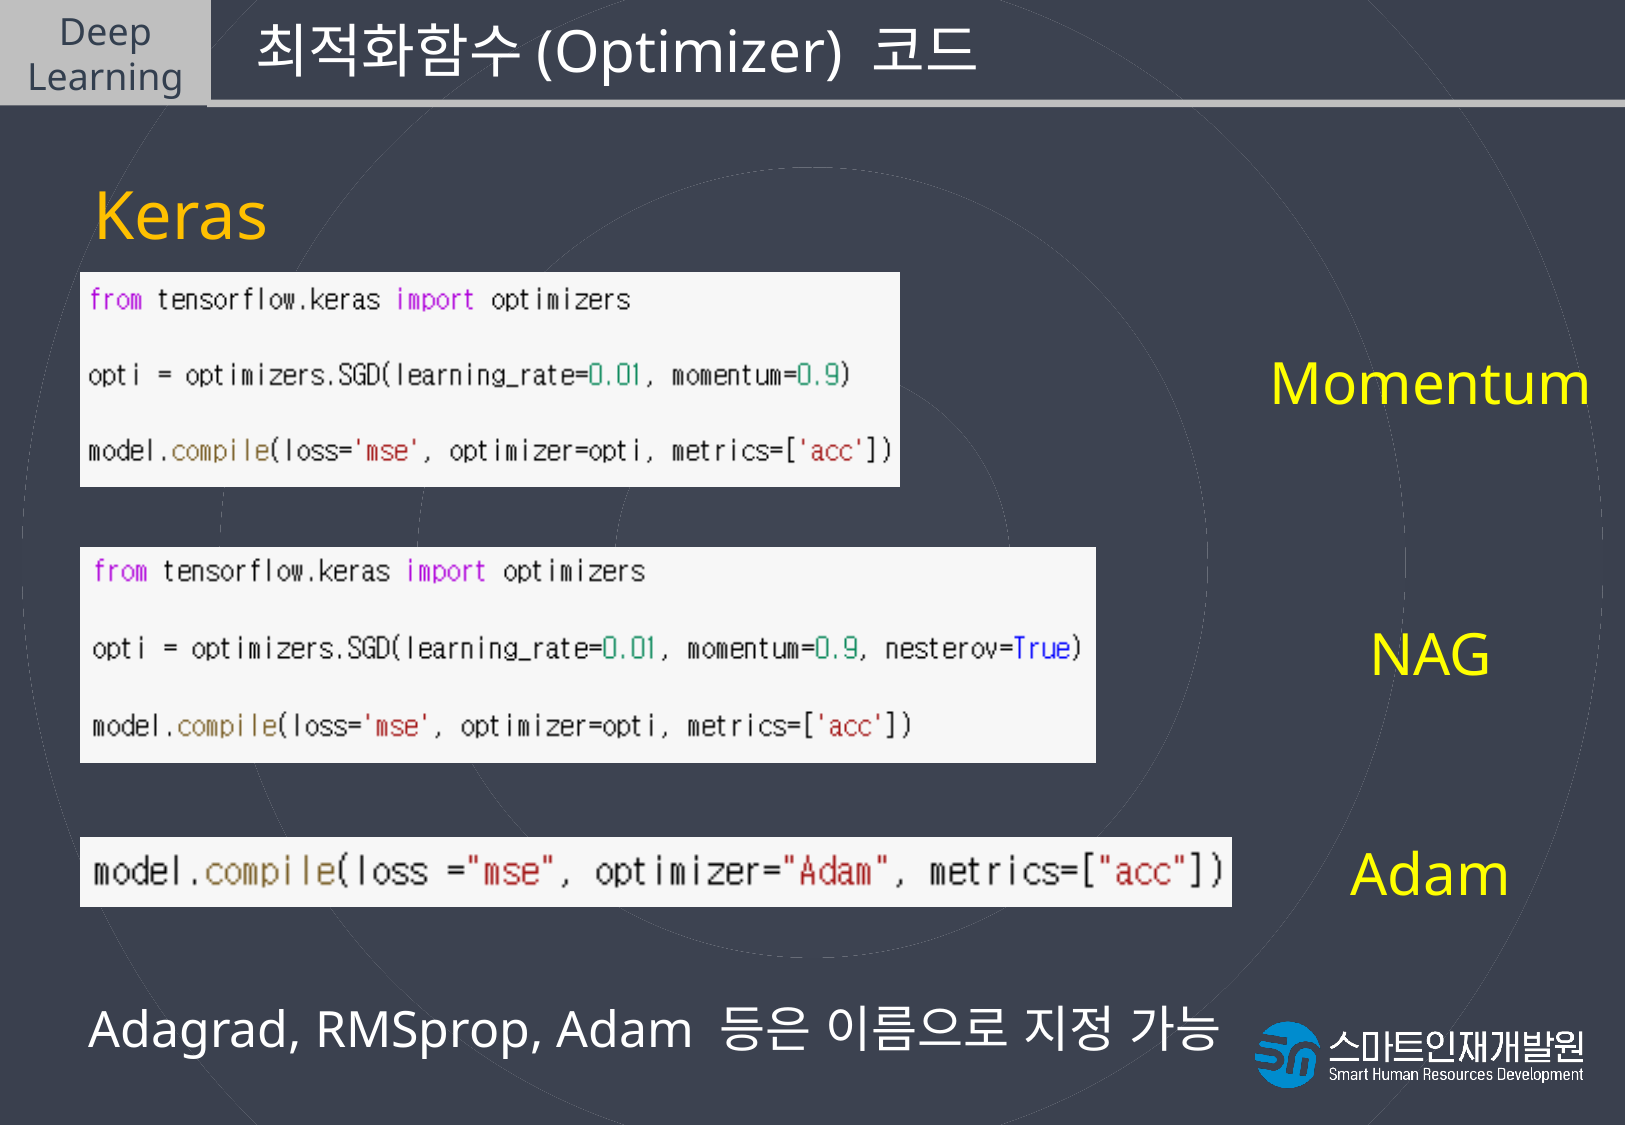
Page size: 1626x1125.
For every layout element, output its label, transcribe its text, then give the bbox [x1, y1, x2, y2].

picture [80, 837, 1232, 907]
text_box 최적화함수(Optimizer) 코드 [212, 6, 1625, 93]
text_box NAG [1241, 609, 1621, 695]
text_box Adam [1326, 829, 1536, 916]
picture [80, 547, 1096, 763]
picture [1239, 1007, 1600, 1102]
picture [80, 272, 900, 487]
text_box Keras [54, 165, 307, 262]
text_box Deep Learning [0, 0, 211, 106]
picture [1287, 1066, 1293, 1073]
text_box [206, 99, 1625, 108]
picture [1301, 1066, 1307, 1075]
text_box Momentum [1241, 337, 1621, 424]
text_box Adagrad, RMSprop, Adam 등은 이름으로 지정 가능 [73, 989, 1569, 1066]
